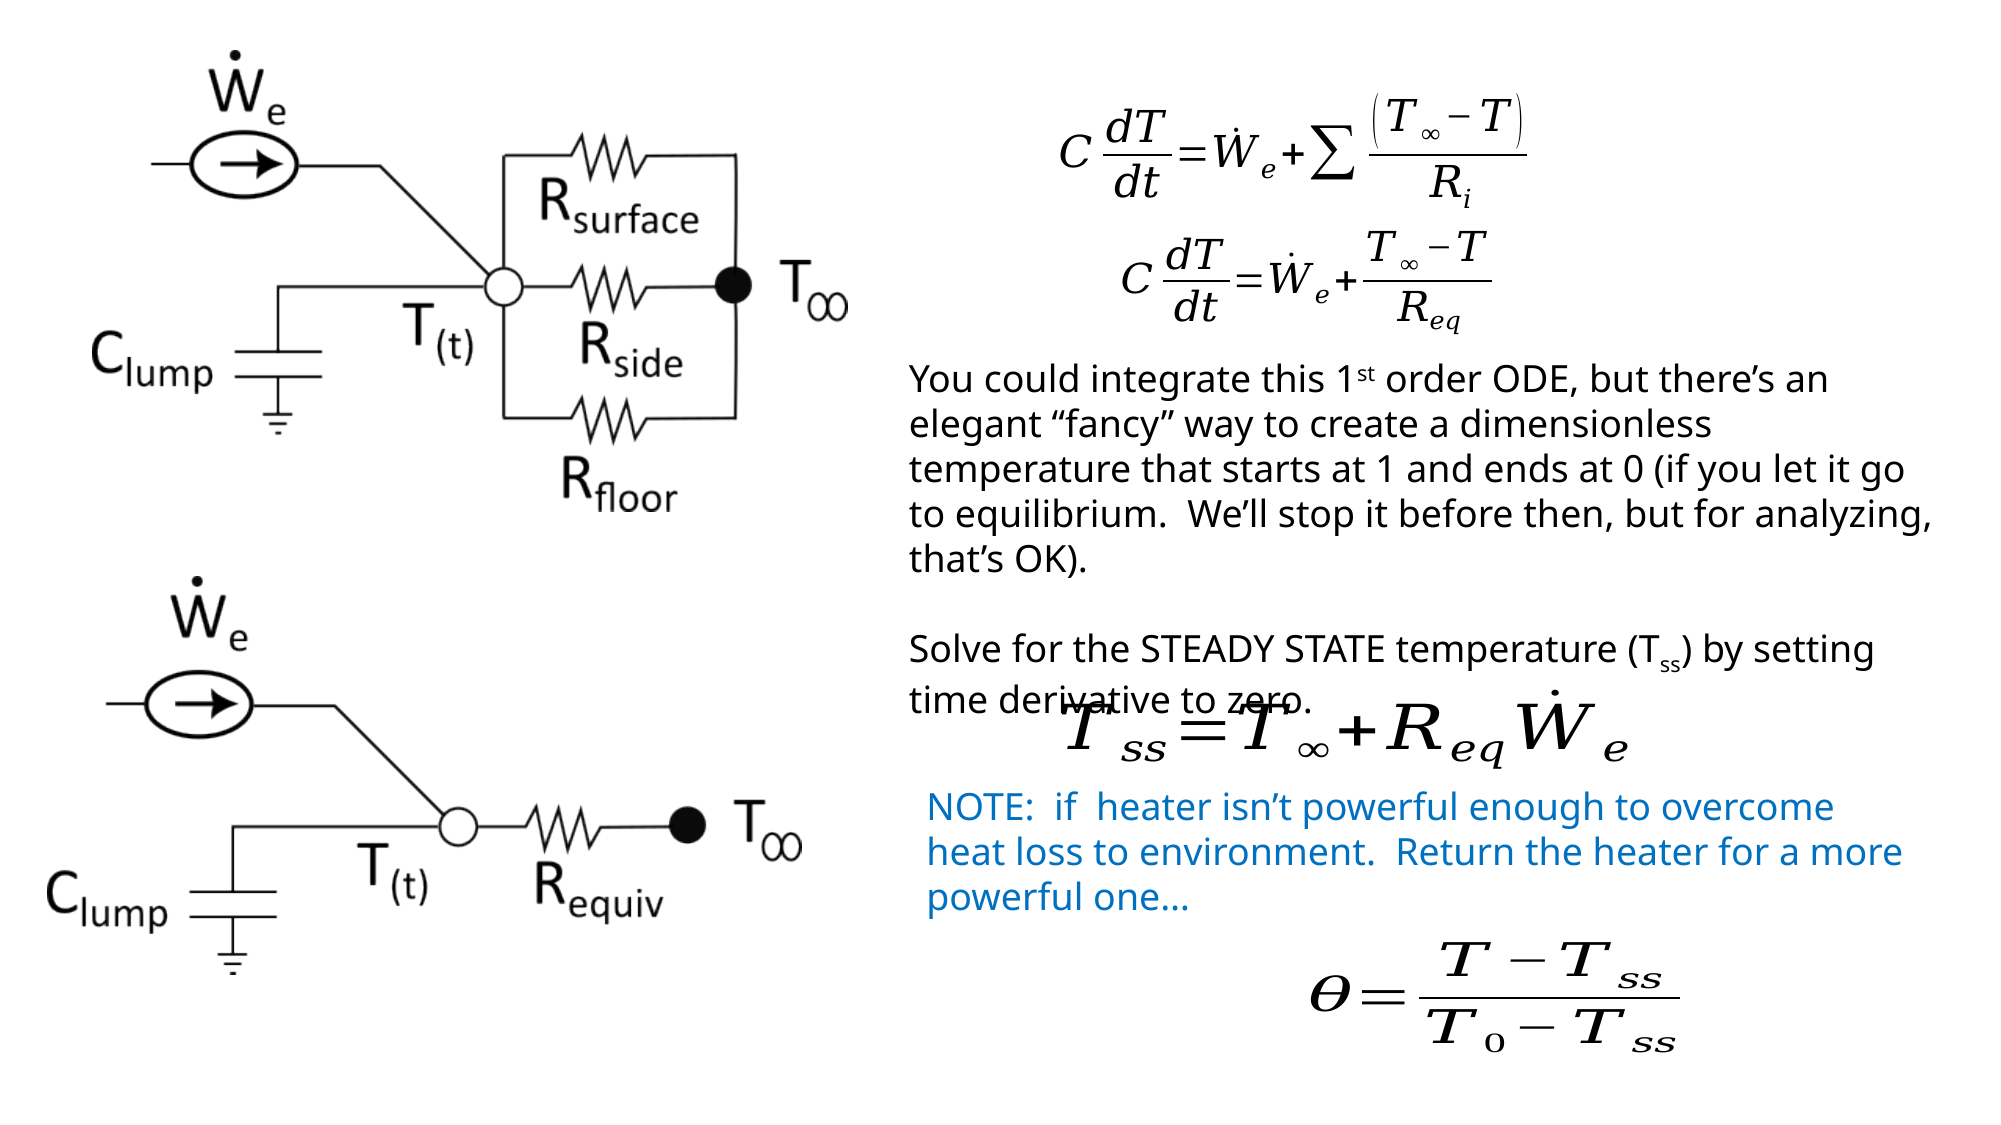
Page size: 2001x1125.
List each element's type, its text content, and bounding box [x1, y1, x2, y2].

picture [91, 49, 848, 512]
text_box You could integrate this 1st order ODE, but there’s an elegant “fancy” way to create a dimensionless temperature that starts at 1 and ends at 0 (if you let it go to equilibrium. We’ll stop it before then, but for analyzing, that’s OK). Solve for the STEADY STATE temperature (Tss) by setting time derivative to zero. [894, 347, 1953, 729]
picture [46, 575, 803, 976]
